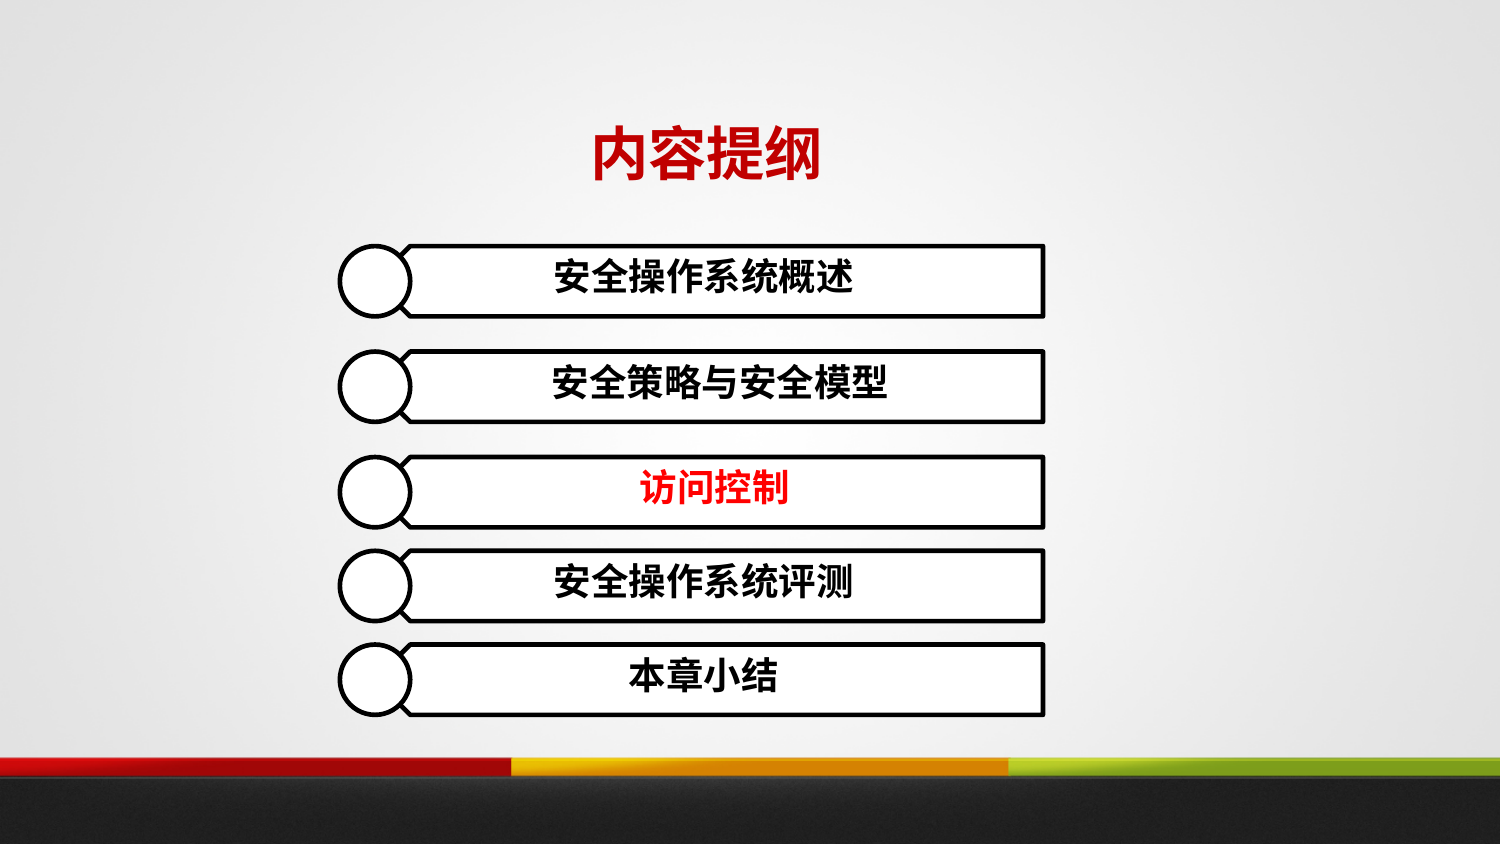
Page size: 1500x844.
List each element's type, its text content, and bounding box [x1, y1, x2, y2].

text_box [339, 550, 1044, 622]
text_box 访问控制 [492, 456, 938, 517]
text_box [339, 644, 1044, 716]
text_box [339, 246, 411, 317]
picture [0, 0, 1500, 844]
text_box [339, 457, 411, 528]
title 内容提纲 [245, 81, 1168, 223]
text_box [400, 246, 1043, 317]
text_box [400, 457, 1043, 528]
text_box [339, 351, 1044, 423]
text_box 安全操作系统概述 [527, 246, 881, 306]
